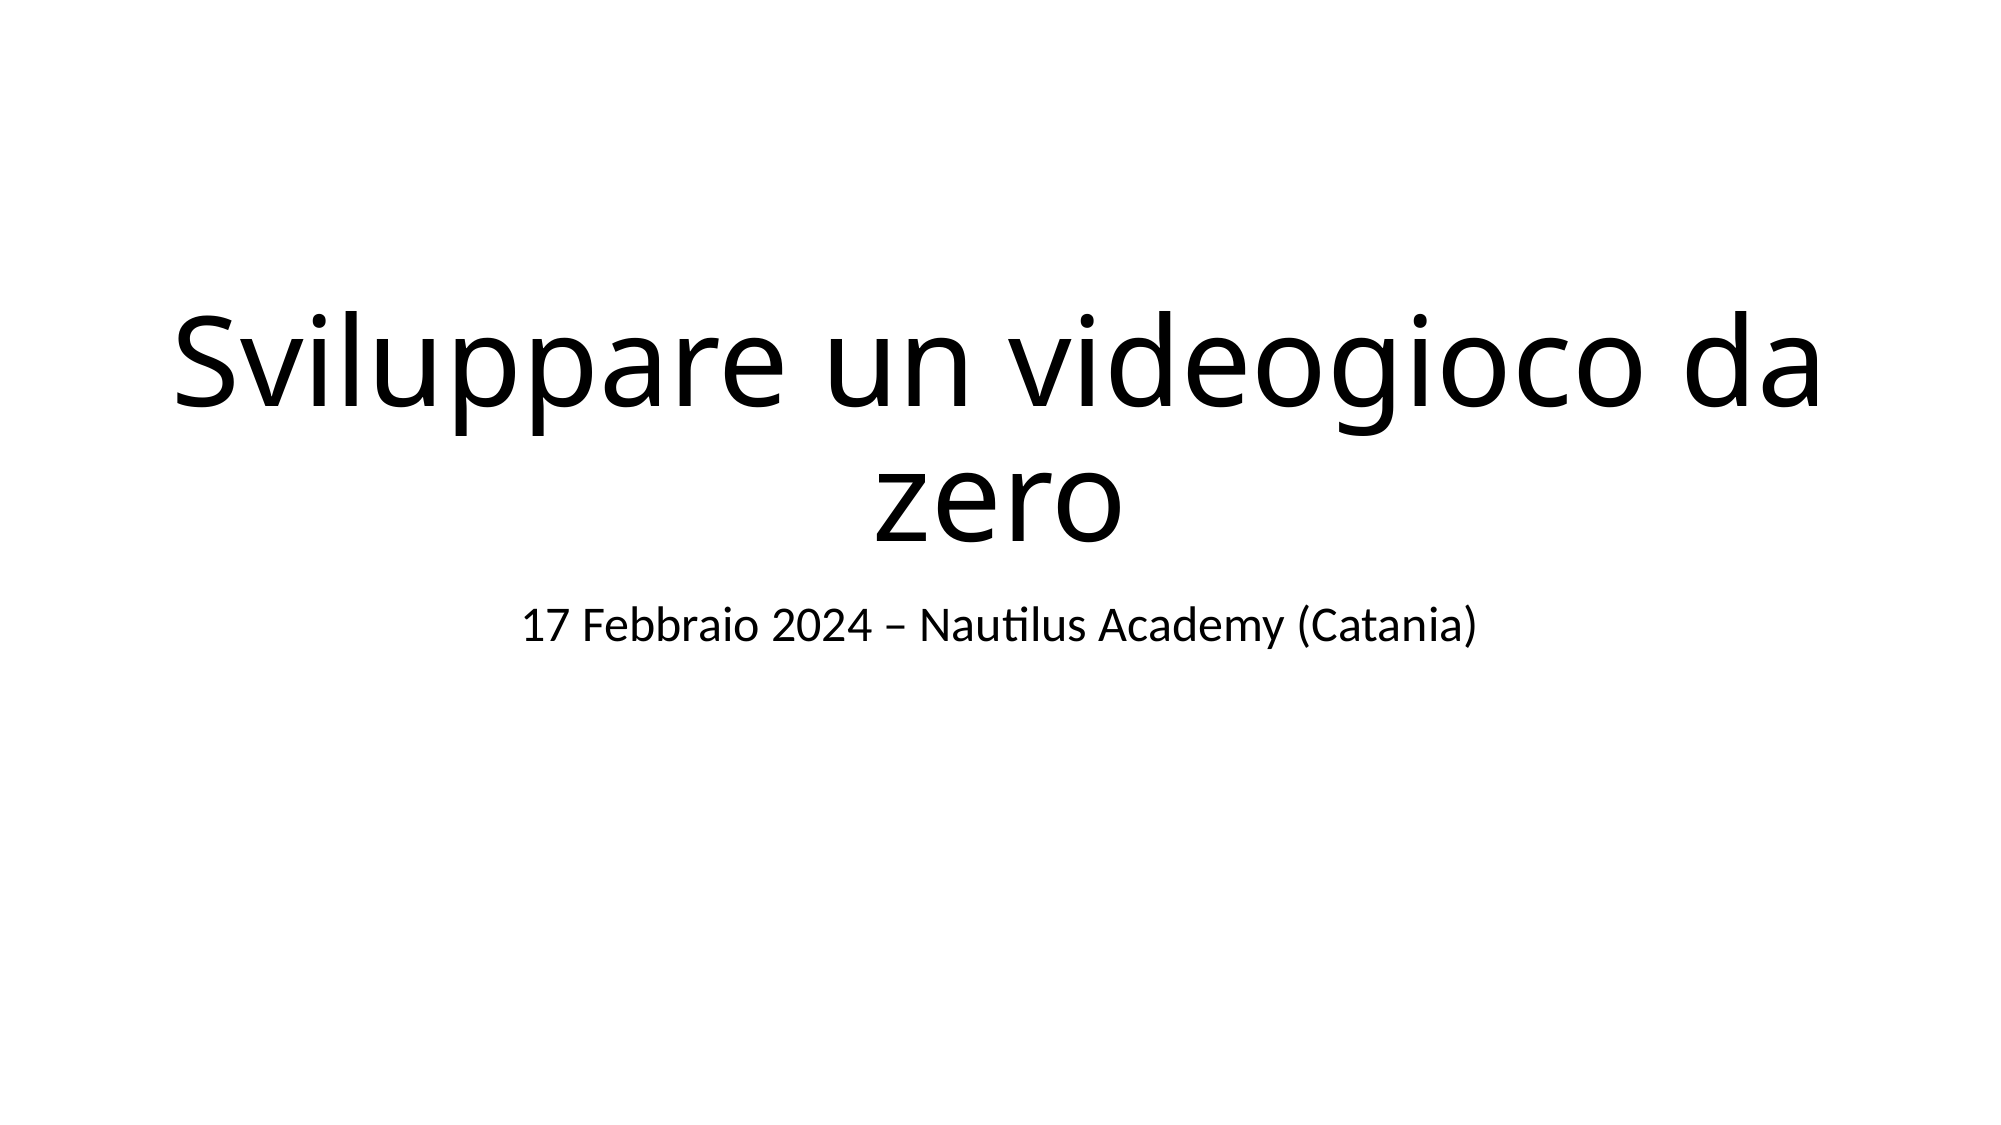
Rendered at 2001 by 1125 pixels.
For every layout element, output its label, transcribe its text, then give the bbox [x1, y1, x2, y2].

title Sviluppare un videogioco da zero [154, 184, 1846, 576]
subtitle 17 Febbraio 2024 – Nautilus Academy (Catania) [249, 590, 1750, 863]
